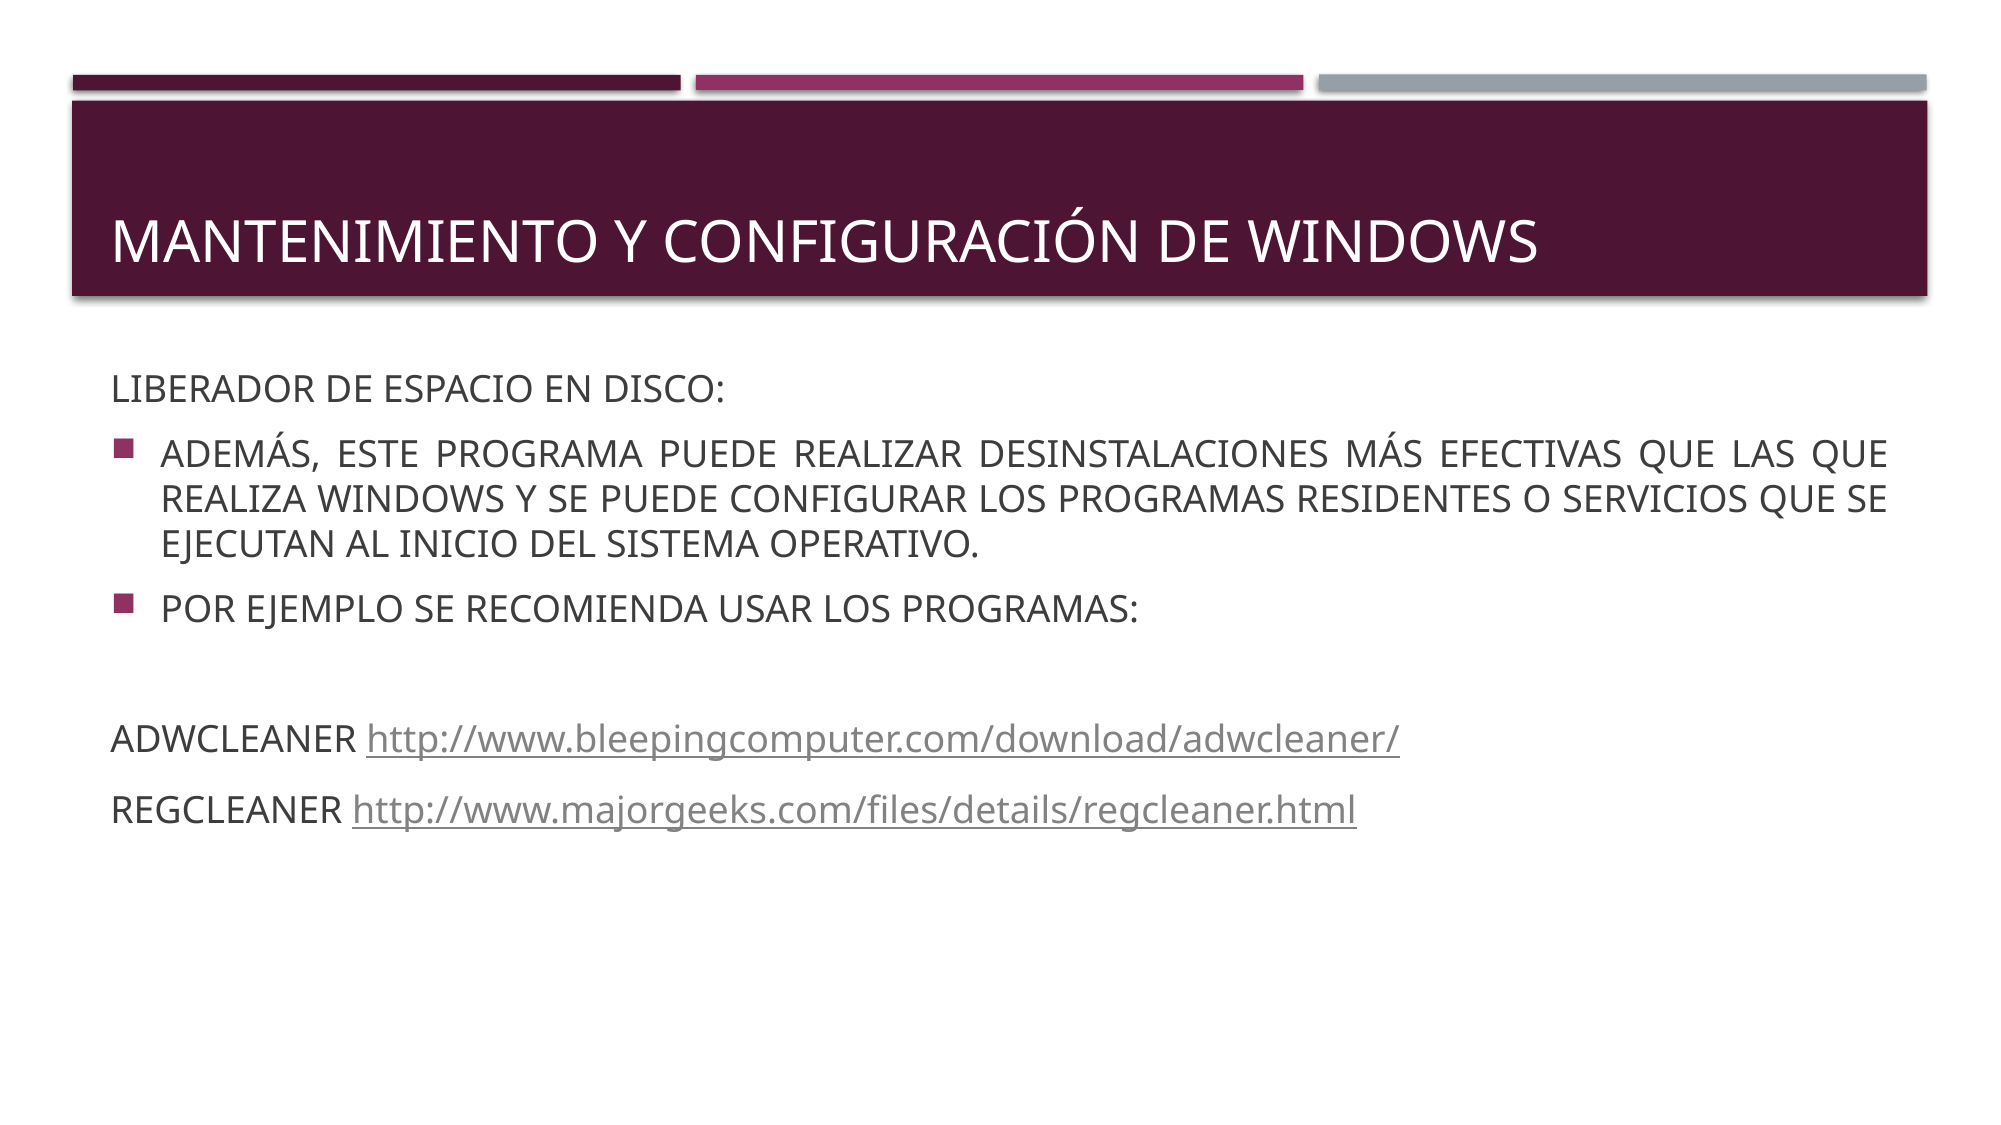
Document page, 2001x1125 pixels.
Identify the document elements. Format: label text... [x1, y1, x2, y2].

list LIBERADOR DE ESPACIO EN DISCO: ADEMÁS, ESTE PROGRAMA PUEDE REALIZAR DESINSTALACIONES MÁS EFECTIVAS QUE LAS QUE REALIZA WINDOWS Y SE PUEDE CONFIGURAR LOS PROGRAMAS RESIDENTES O SERVICIOS QUE SE EJECUTAN AL INICIO DEL SISTEMA OPERATIVO. POR EJEMPLO SE RECOMIENDA USAR LOS PROGRAMAS: ADWCLEANER http://www.bleepingcomputer.com/download/adwcleaner/ REGCLEANER http://www.majorgeeks.com/files/details/regcleaner.html [95, 357, 1905, 962]
title MANTENIMIENTO Y CONFIGURACIÓN DE WINDOWS [95, 115, 1905, 282]
